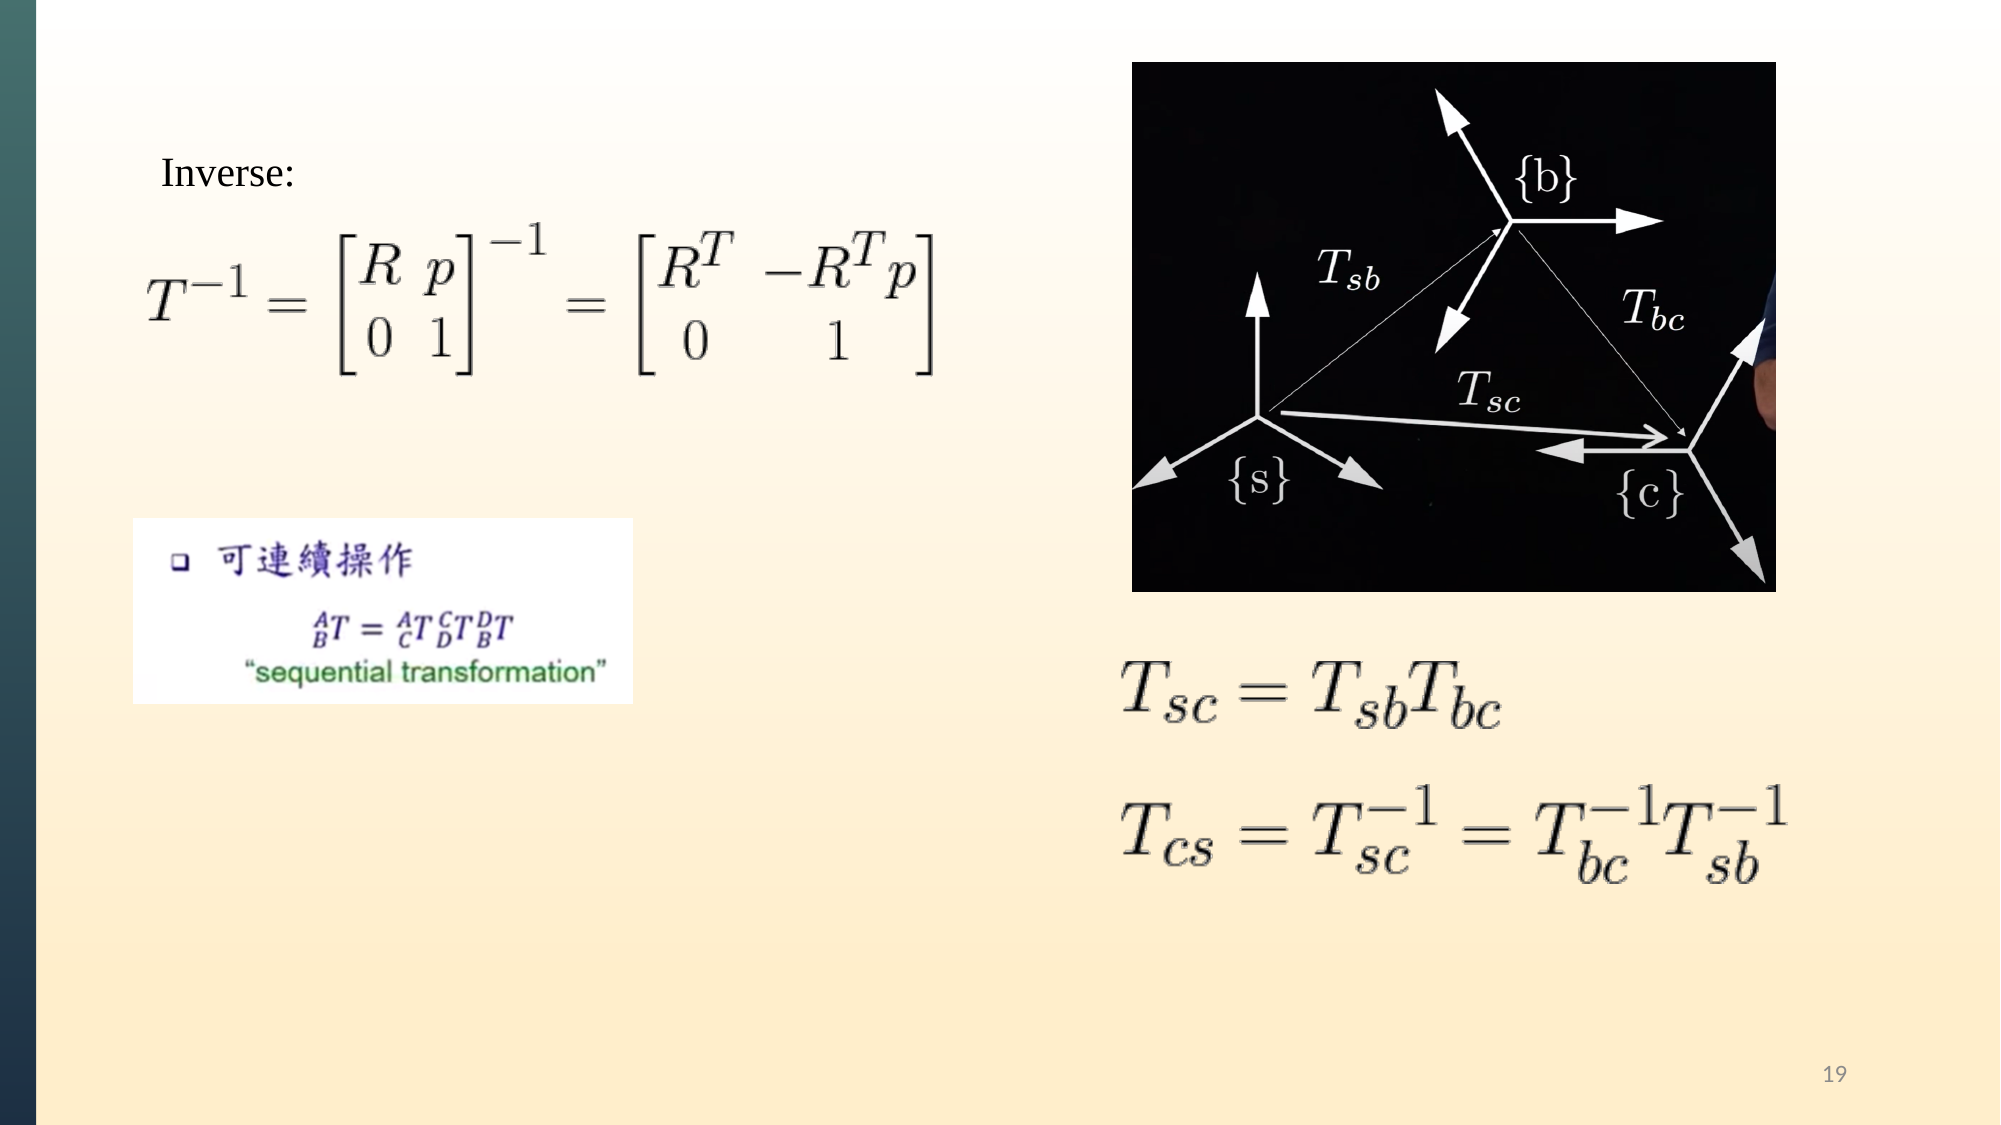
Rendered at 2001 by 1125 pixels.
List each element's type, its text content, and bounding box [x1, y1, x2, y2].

picture [1120, 661, 1502, 729]
text_box [0, 0, 37, 1125]
slide_number 19 [1412, 1042, 1863, 1103]
picture [1132, 62, 1776, 592]
picture [133, 518, 633, 704]
picture [1120, 784, 1788, 884]
text_box Inverse: [146, 137, 370, 203]
picture [146, 222, 933, 377]
